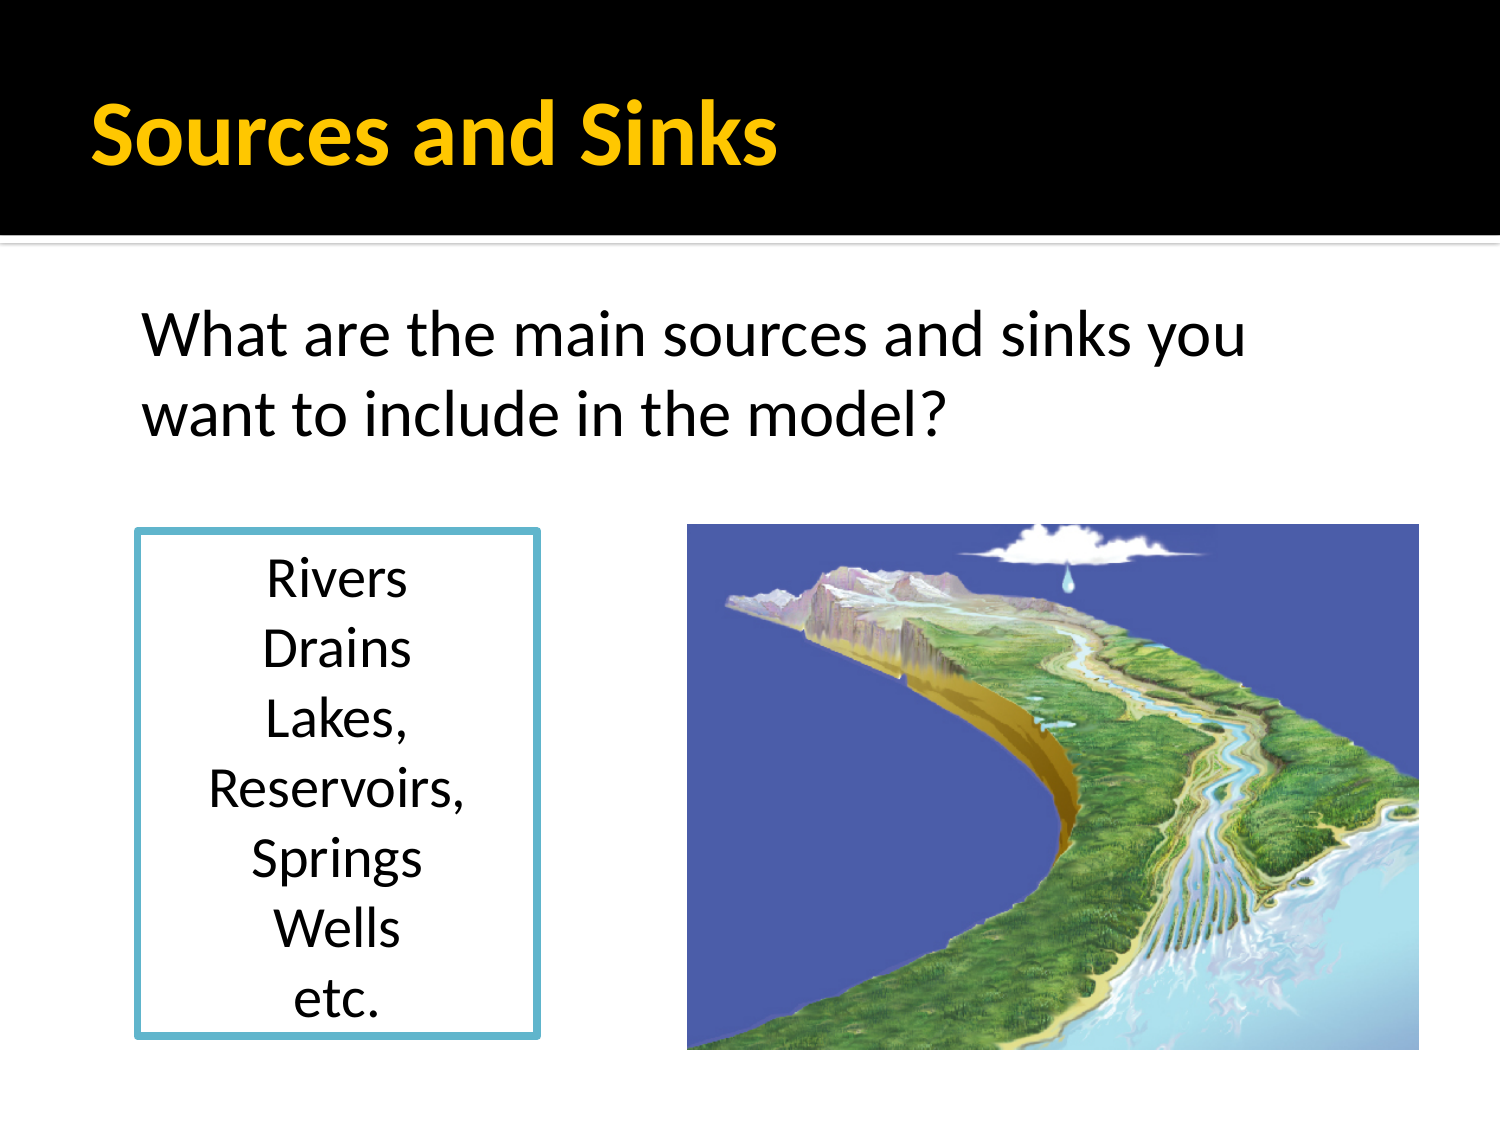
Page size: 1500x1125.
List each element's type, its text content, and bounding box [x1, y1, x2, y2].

text_box Rivers Drains Lakes, Reservoirs, Springs Wells etc. [137, 531, 538, 1037]
list What are the main sources and sinks you want to include in the model? [112, 275, 1388, 475]
picture [687, 524, 1419, 1051]
title Sources and Sinks [75, 24, 1425, 231]
